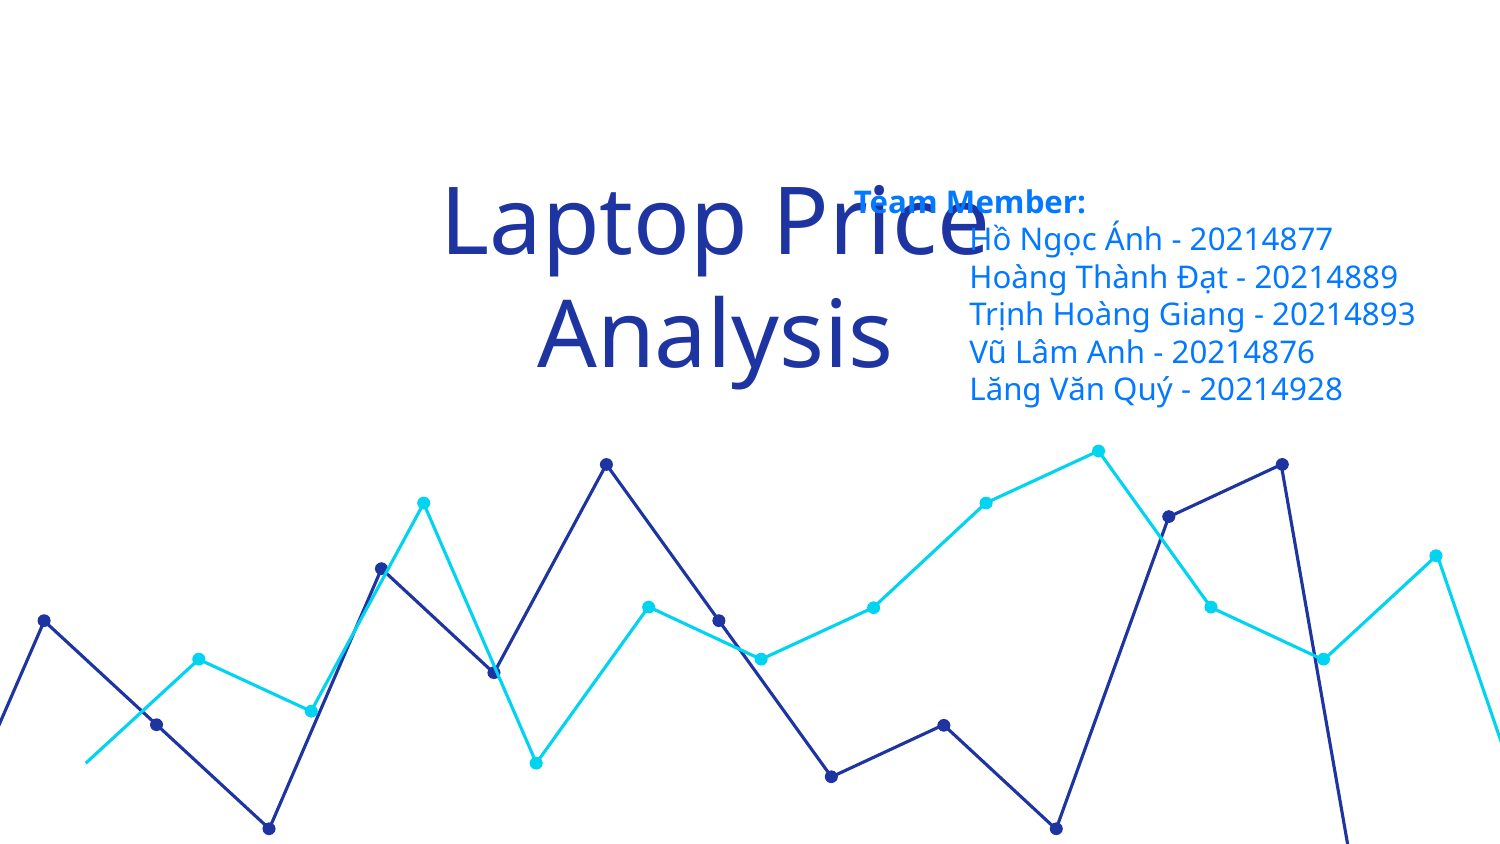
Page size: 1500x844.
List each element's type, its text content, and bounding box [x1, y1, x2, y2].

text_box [0, 457, 1355, 844]
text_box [85, 444, 1500, 770]
title Laptop Price Analysis [317, 199, 838, 348]
subtitle Team Member: Hồ Ngọc Ánh - 20214877 Hoàng Thành Đạt - 20214889 Trịnh Hoàng Giang - 20214893 Vũ Lâm Anh - 20214876 Lăng Văn Quý - 20214928 [838, 186, 1500, 441]
